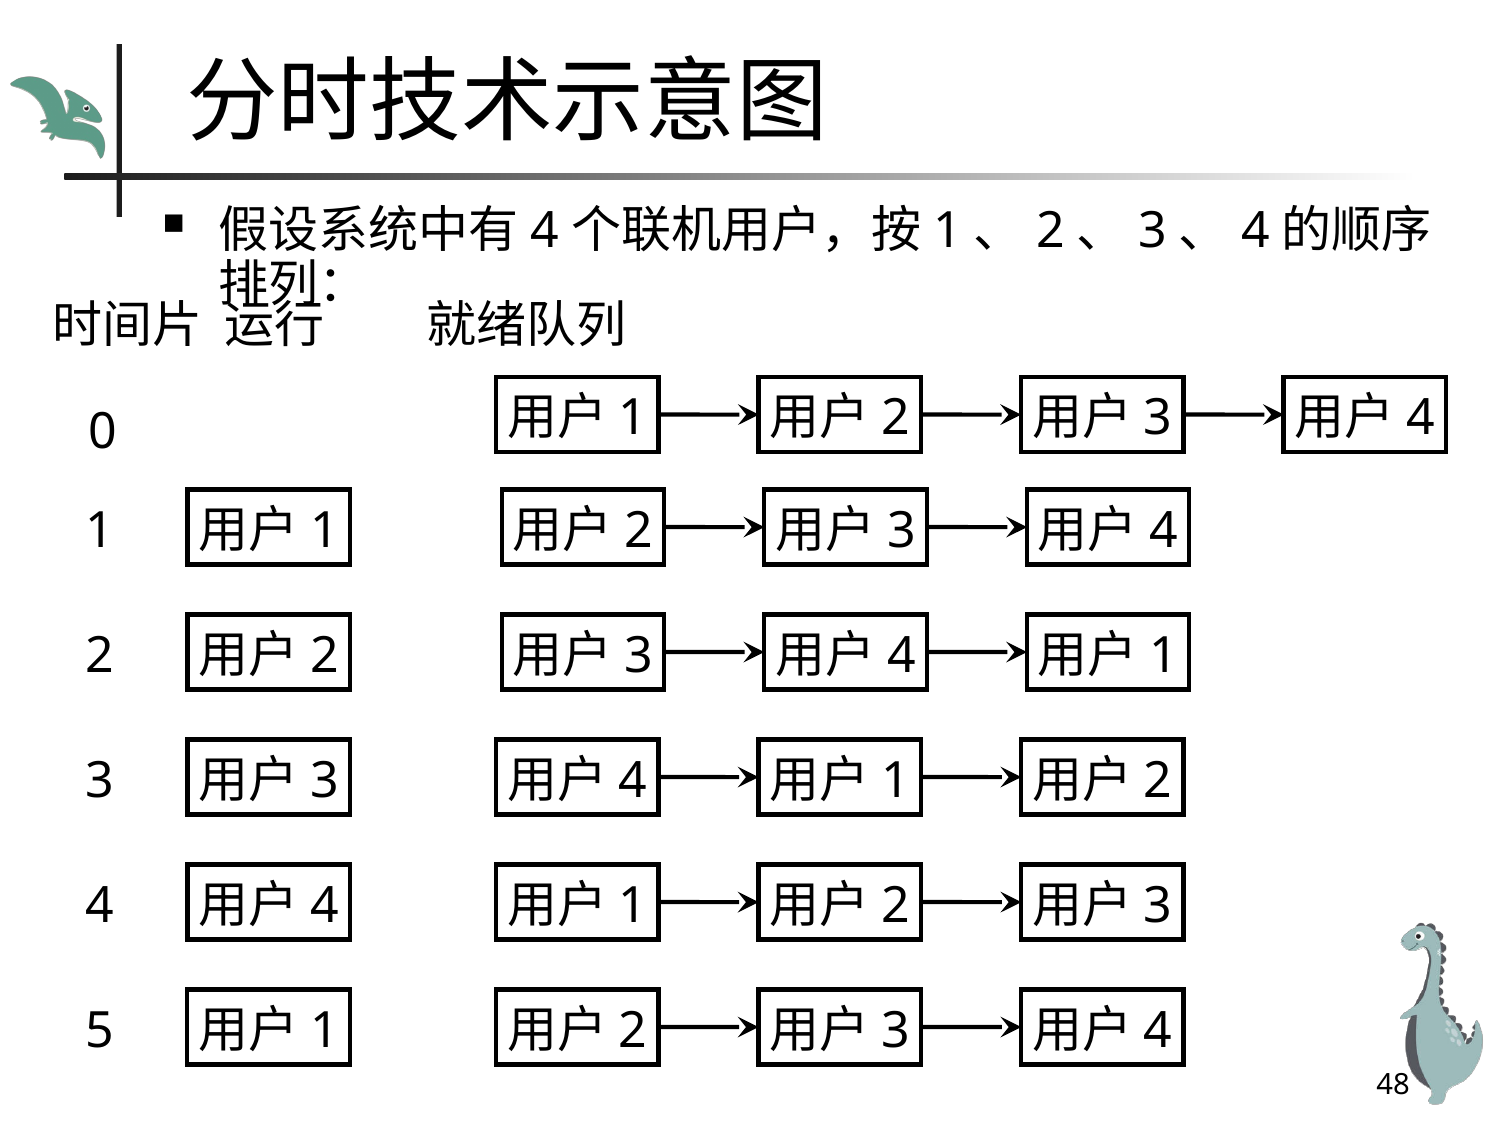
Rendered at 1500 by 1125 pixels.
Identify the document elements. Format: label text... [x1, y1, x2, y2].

slide_number 48 [1112, 1037, 1426, 1113]
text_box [186, 989, 1184, 1065]
text_box 3 [50, 739, 150, 815]
text_box 5 [49, 989, 150, 1065]
picture [10, 52, 119, 178]
text_box 1 [50, 489, 150, 565]
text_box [187, 739, 1184, 815]
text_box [495, 376, 1447, 453]
list 假设系统中有4个联机用户，按1、2、3、4的顺序排列： [147, 196, 1459, 280]
title 分时技术示意图 [171, 36, 1459, 160]
text_box 0 [53, 391, 154, 467]
text_box 4 [50, 864, 150, 940]
text_box 2 [50, 614, 150, 690]
text_box 时间片 运行 就绪队列 [37, 284, 1430, 360]
picture [1399, 922, 1484, 1105]
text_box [187, 864, 1184, 940]
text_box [187, 614, 1190, 690]
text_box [187, 489, 1190, 565]
